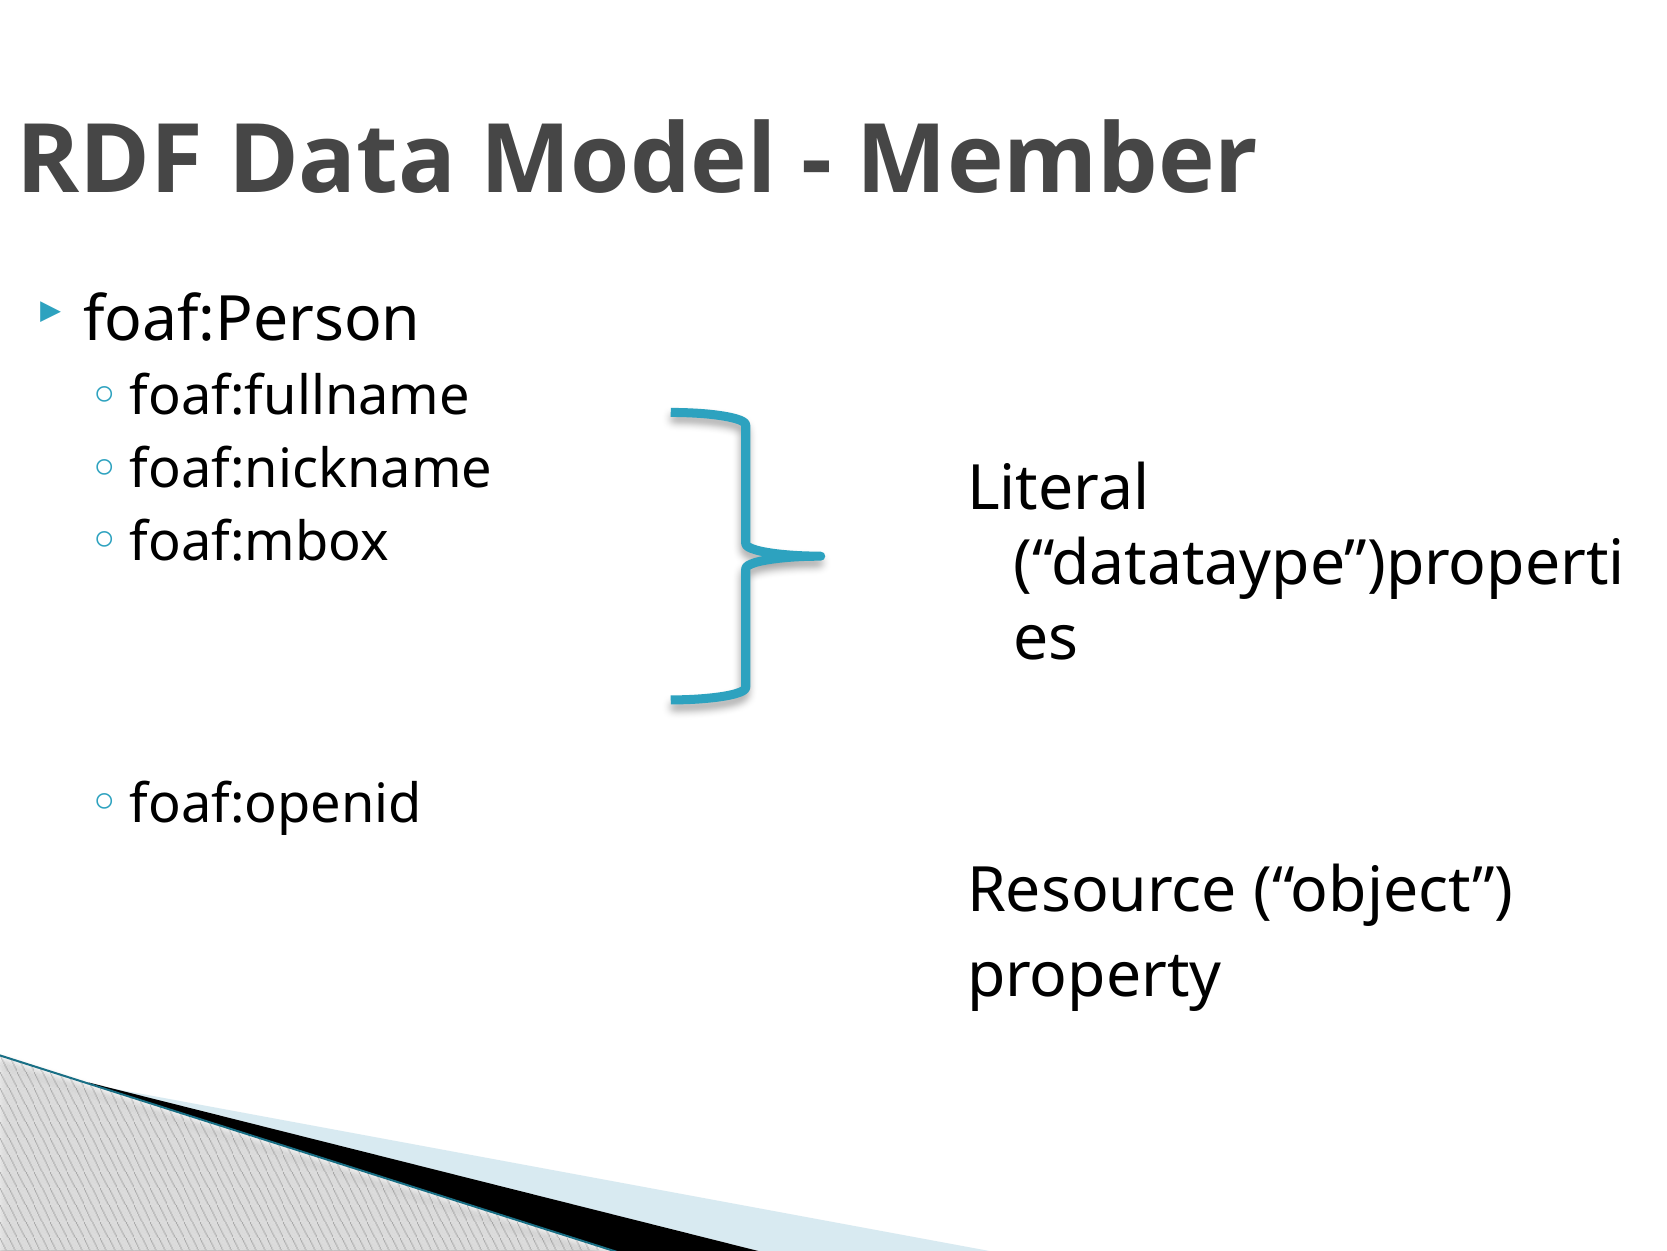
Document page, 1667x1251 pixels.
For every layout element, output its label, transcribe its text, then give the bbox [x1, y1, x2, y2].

list Literal (“datataype”)properties Resource (“object”) property [930, 270, 1667, 1096]
list foaf:Person foaf:fullname foaf:nickname foaf:mbox foaf:openid [0, 270, 737, 1096]
title RDF Data Model - Member [0, 50, 1500, 259]
text_box [670, 407, 826, 705]
